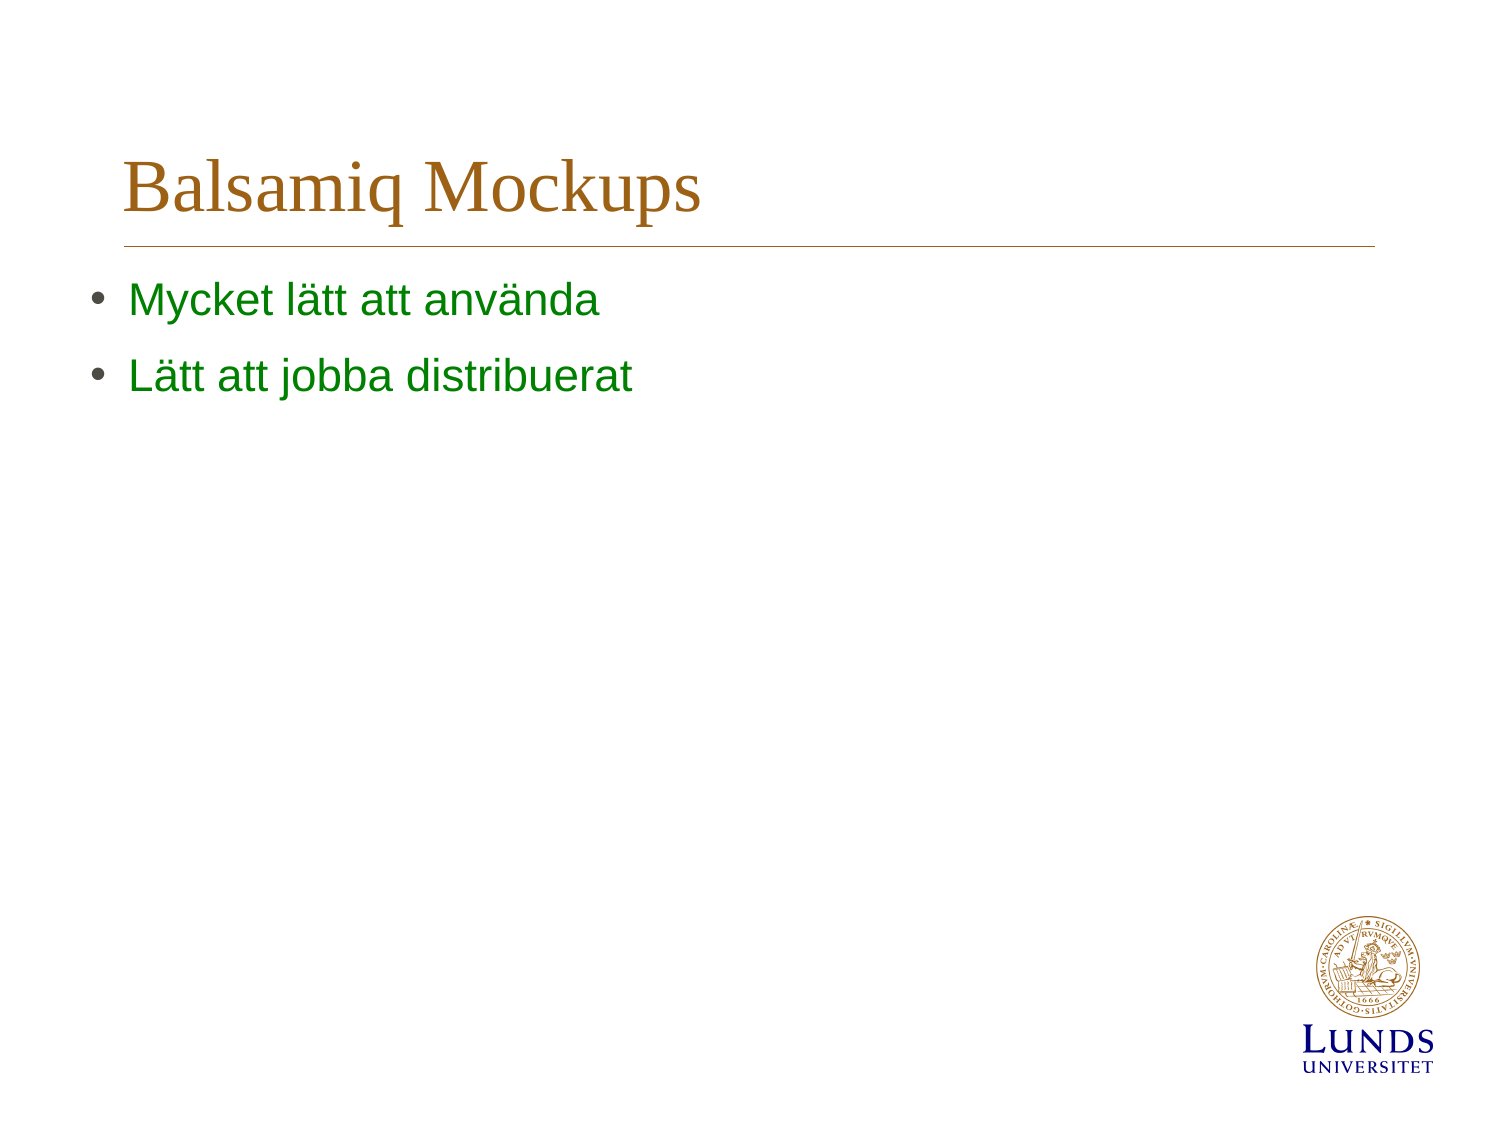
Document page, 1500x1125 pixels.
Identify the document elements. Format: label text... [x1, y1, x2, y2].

picture [1303, 916, 1433, 1073]
list Mycket lätt att använda Lätt att jobba distribuerat [74, 262, 1141, 1006]
title Balsamiq Mockups [106, 46, 1375, 235]
